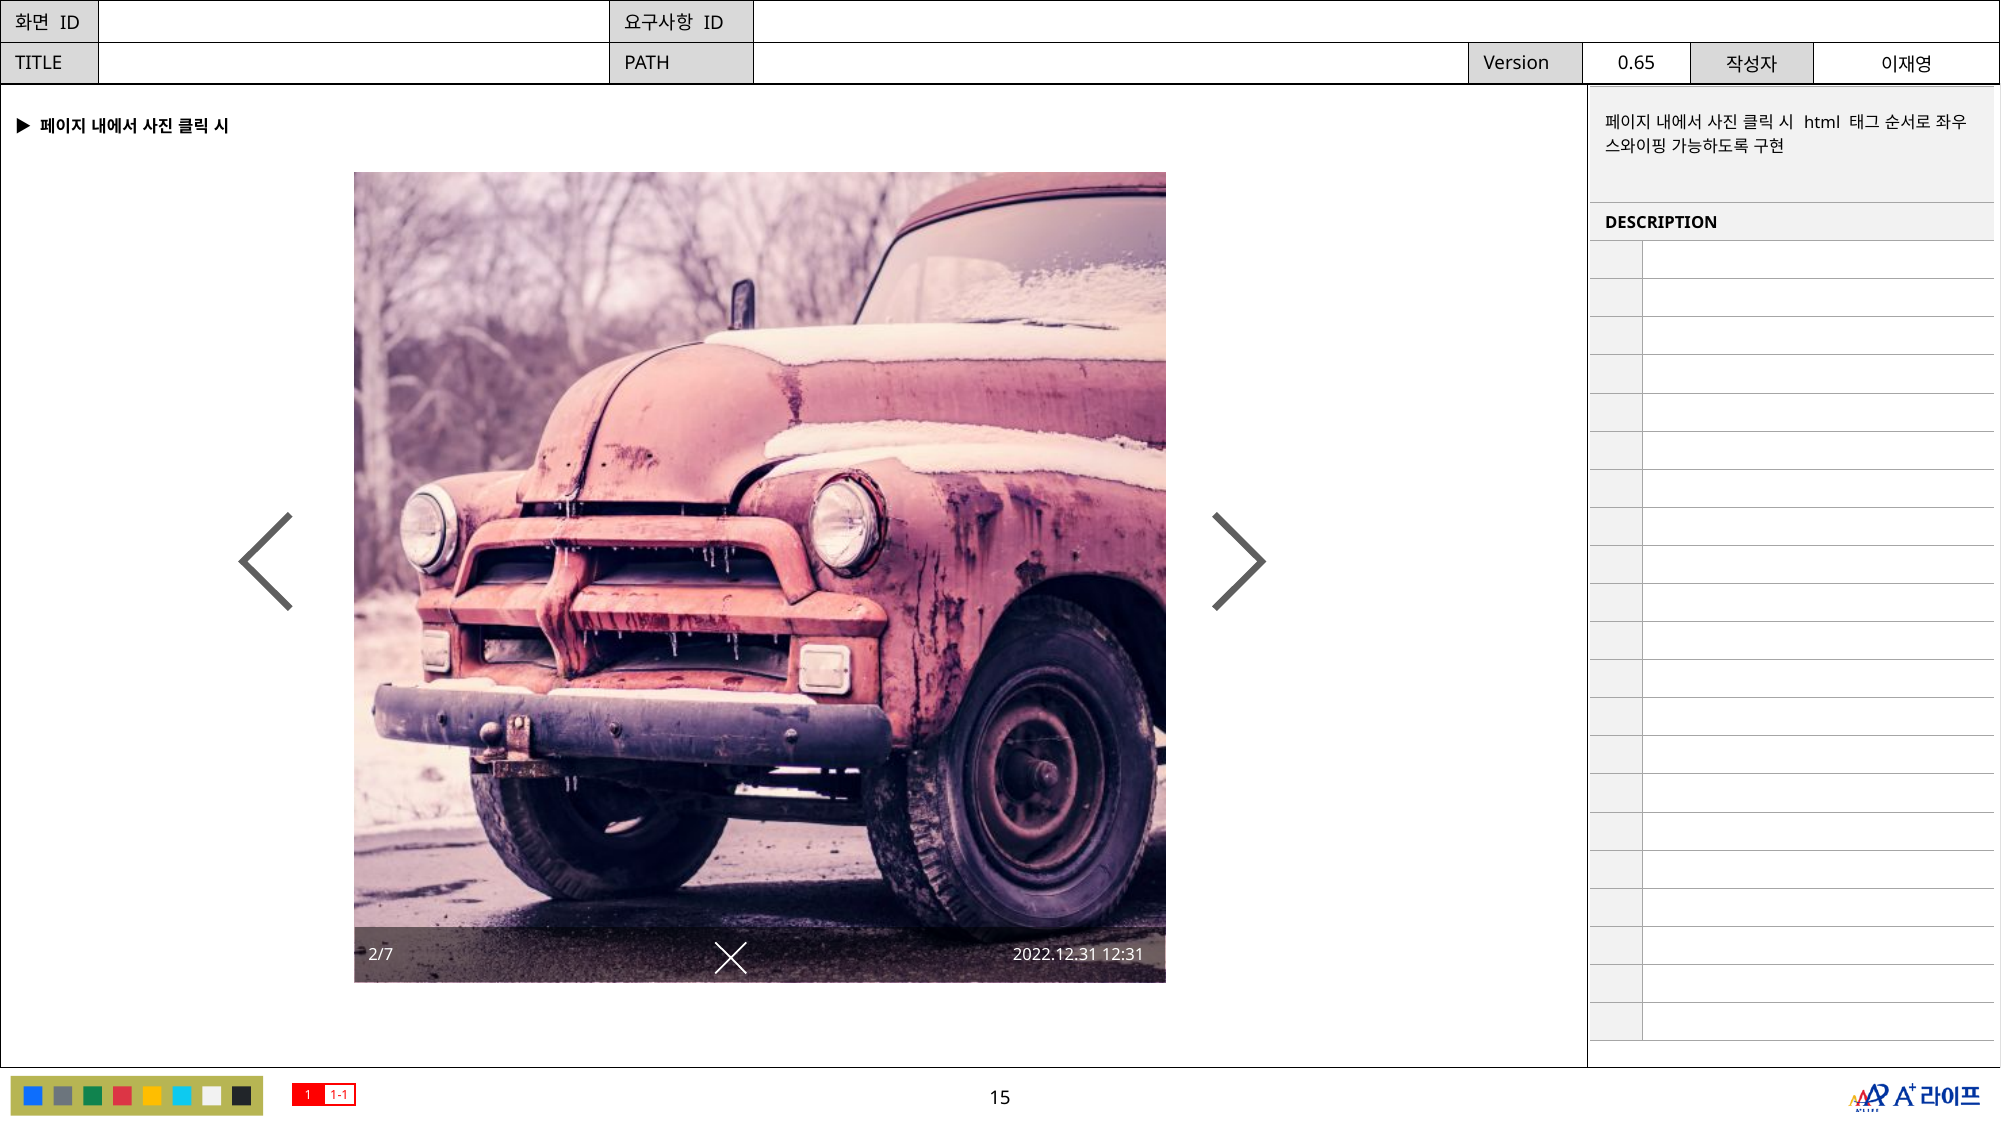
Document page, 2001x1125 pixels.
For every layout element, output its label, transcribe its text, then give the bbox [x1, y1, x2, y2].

table_cell [1643, 965, 1994, 1002]
table_cell [1590, 927, 1642, 964]
table_cell [1643, 889, 1994, 926]
table_header 페이지 내에서 사진 클릭 시 html 태그 순서로 좌우 스와이핑 가능하도록 구현 [1590, 87, 1994, 202]
table_cell [1590, 470, 1642, 507]
table_cell [1590, 508, 1642, 545]
table_cell [1643, 927, 1994, 964]
table_cell [1643, 470, 1994, 507]
table_cell [1590, 1003, 1642, 1040]
table_cell [1590, 774, 1642, 812]
table_cell [1643, 241, 1994, 278]
table_cell [1643, 813, 1994, 850]
table_cell [1590, 851, 1642, 888]
table_cell [1590, 432, 1642, 469]
text_box ▶ 페이지 내에서 사진 클릭 시 [0, 108, 286, 144]
table_cell [1590, 622, 1642, 659]
table_cell [1643, 622, 1994, 659]
picture [354, 172, 1166, 983]
table_cell [1643, 851, 1994, 888]
table_cell [1643, 355, 1994, 393]
table_cell [1590, 965, 1642, 1002]
table_cell [1643, 736, 1994, 773]
table_cell [1643, 546, 1994, 583]
table_cell [1590, 394, 1642, 431]
table_cell [1643, 432, 1994, 469]
table_cell [1590, 317, 1642, 354]
table_cell [1643, 1003, 1994, 1040]
table_cell [1643, 660, 1994, 697]
table_cell [1590, 584, 1642, 621]
text_box [1212, 512, 1267, 611]
table_cell [1643, 698, 1994, 735]
table_cell DESCRIPTION [1590, 203, 1994, 240]
table_cell [1643, 317, 1994, 354]
picture [1848, 1083, 1980, 1112]
table_cell [1643, 508, 1994, 545]
table_cell [1643, 584, 1994, 621]
table_cell [1590, 813, 1642, 850]
table_cell [1590, 241, 1642, 278]
table_cell [1590, 698, 1642, 735]
text_box 1 [292, 1083, 323, 1106]
table_cell [1643, 279, 1994, 316]
table_cell [1643, 394, 1994, 431]
text_box 1-1 [323, 1083, 356, 1106]
table_cell [1590, 546, 1642, 583]
table_cell [1590, 279, 1642, 316]
table_cell [1643, 774, 1994, 812]
text_box [238, 511, 293, 611]
table_cell [1590, 355, 1642, 393]
table_cell [1590, 736, 1642, 773]
table_cell [1590, 660, 1642, 697]
table_cell [1590, 889, 1642, 926]
